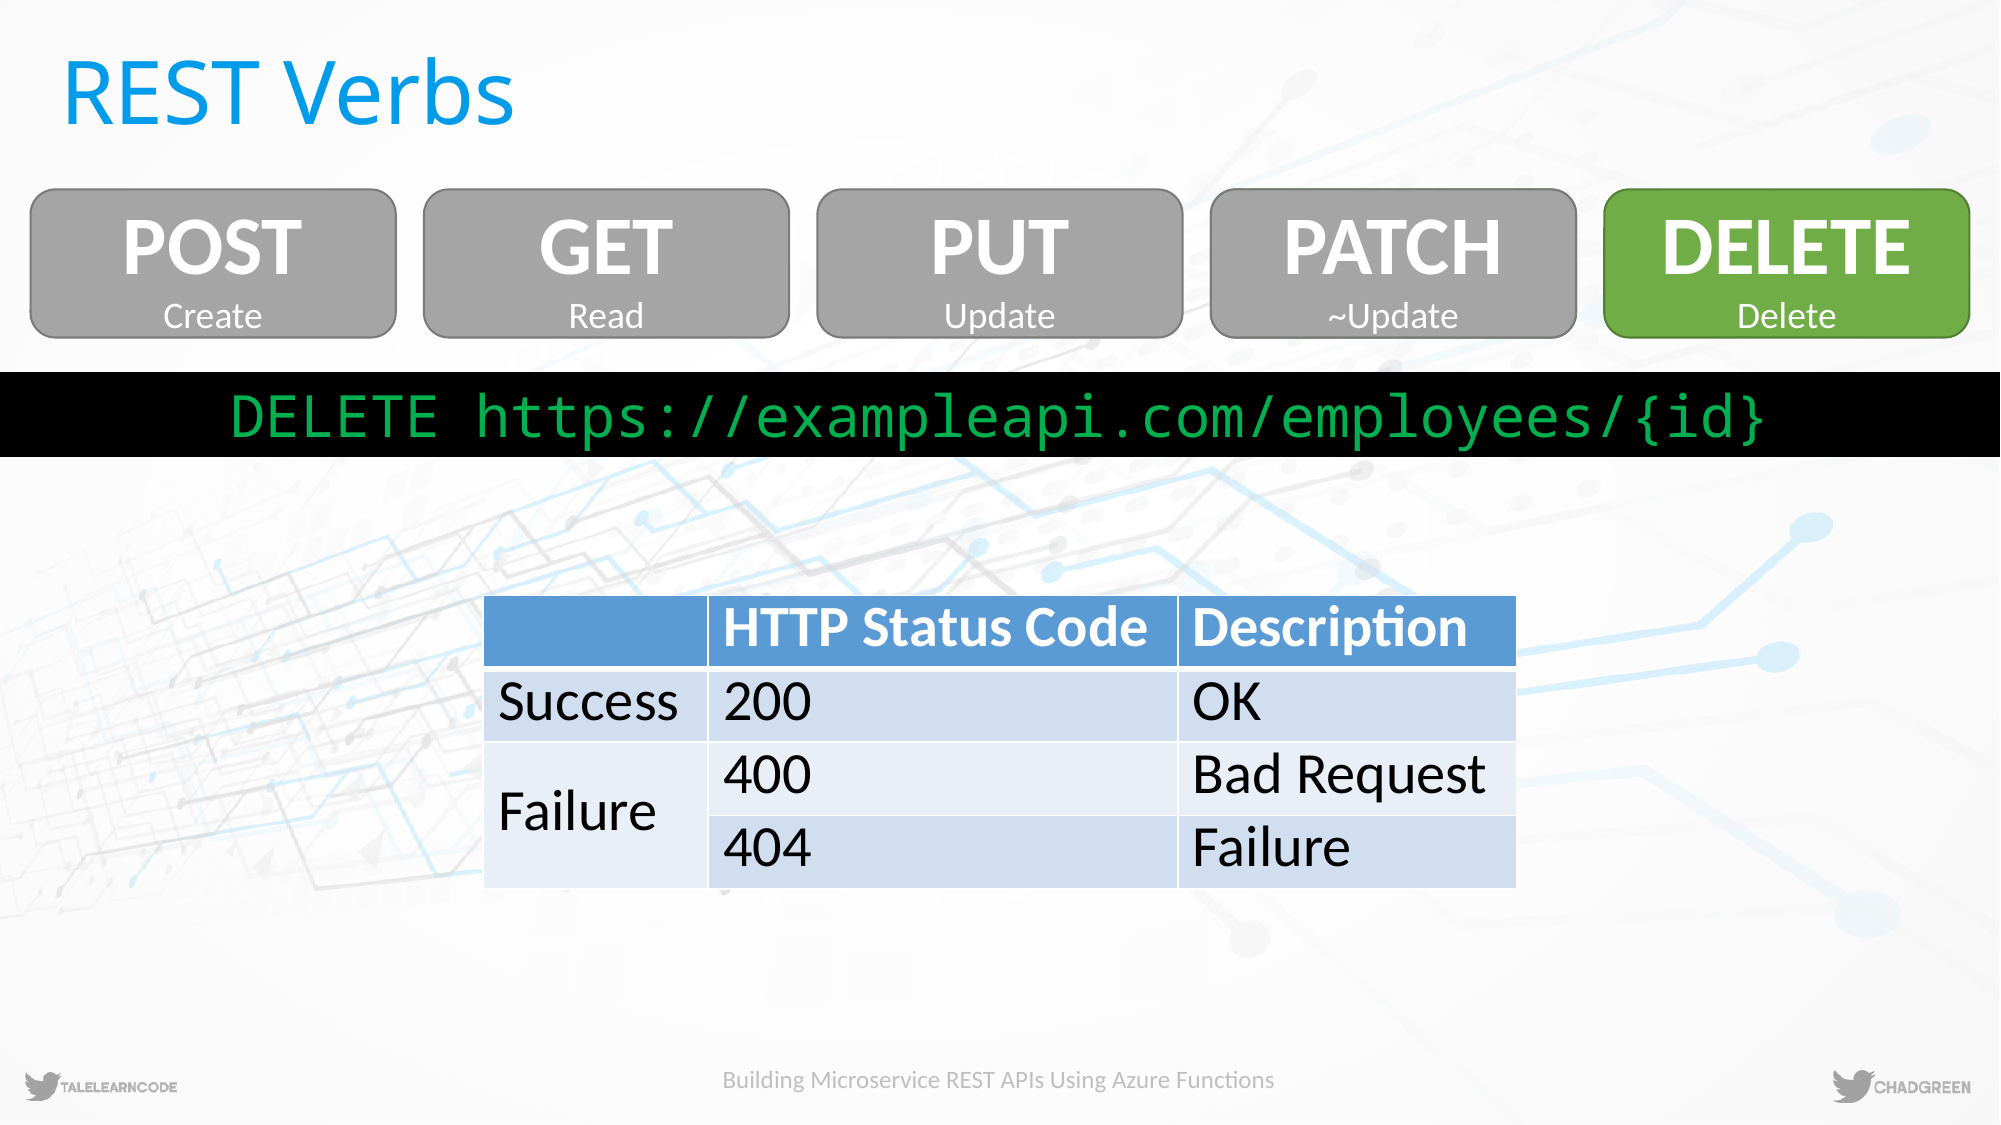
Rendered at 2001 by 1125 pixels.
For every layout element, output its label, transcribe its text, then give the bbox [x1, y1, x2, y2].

table_cell Bad Request [1179, 743, 1516, 815]
table_cell Failure [1179, 816, 1516, 888]
table_cell 200 [709, 672, 1177, 741]
text_box GET Read [422, 188, 791, 339]
table_cell Success [484, 672, 707, 741]
table_cell Failure [484, 743, 707, 888]
table_header Description [1179, 596, 1516, 666]
text_box PATCH ~Update [1209, 188, 1578, 339]
table_cell OK [1179, 672, 1516, 741]
table_header HTTP Status Code [709, 596, 1177, 666]
title REST Verbs [45, 40, 1952, 152]
text_box DELETE Delete [1603, 188, 1971, 339]
table_header [484, 596, 707, 666]
text_box PUT Update [816, 188, 1184, 339]
text_box DELETE https://exampleapi.com/employees/{id} [0, 372, 2000, 457]
table_cell 404 [709, 816, 1177, 888]
table_cell 400 [709, 743, 1177, 815]
text_box POST Create [29, 188, 397, 339]
